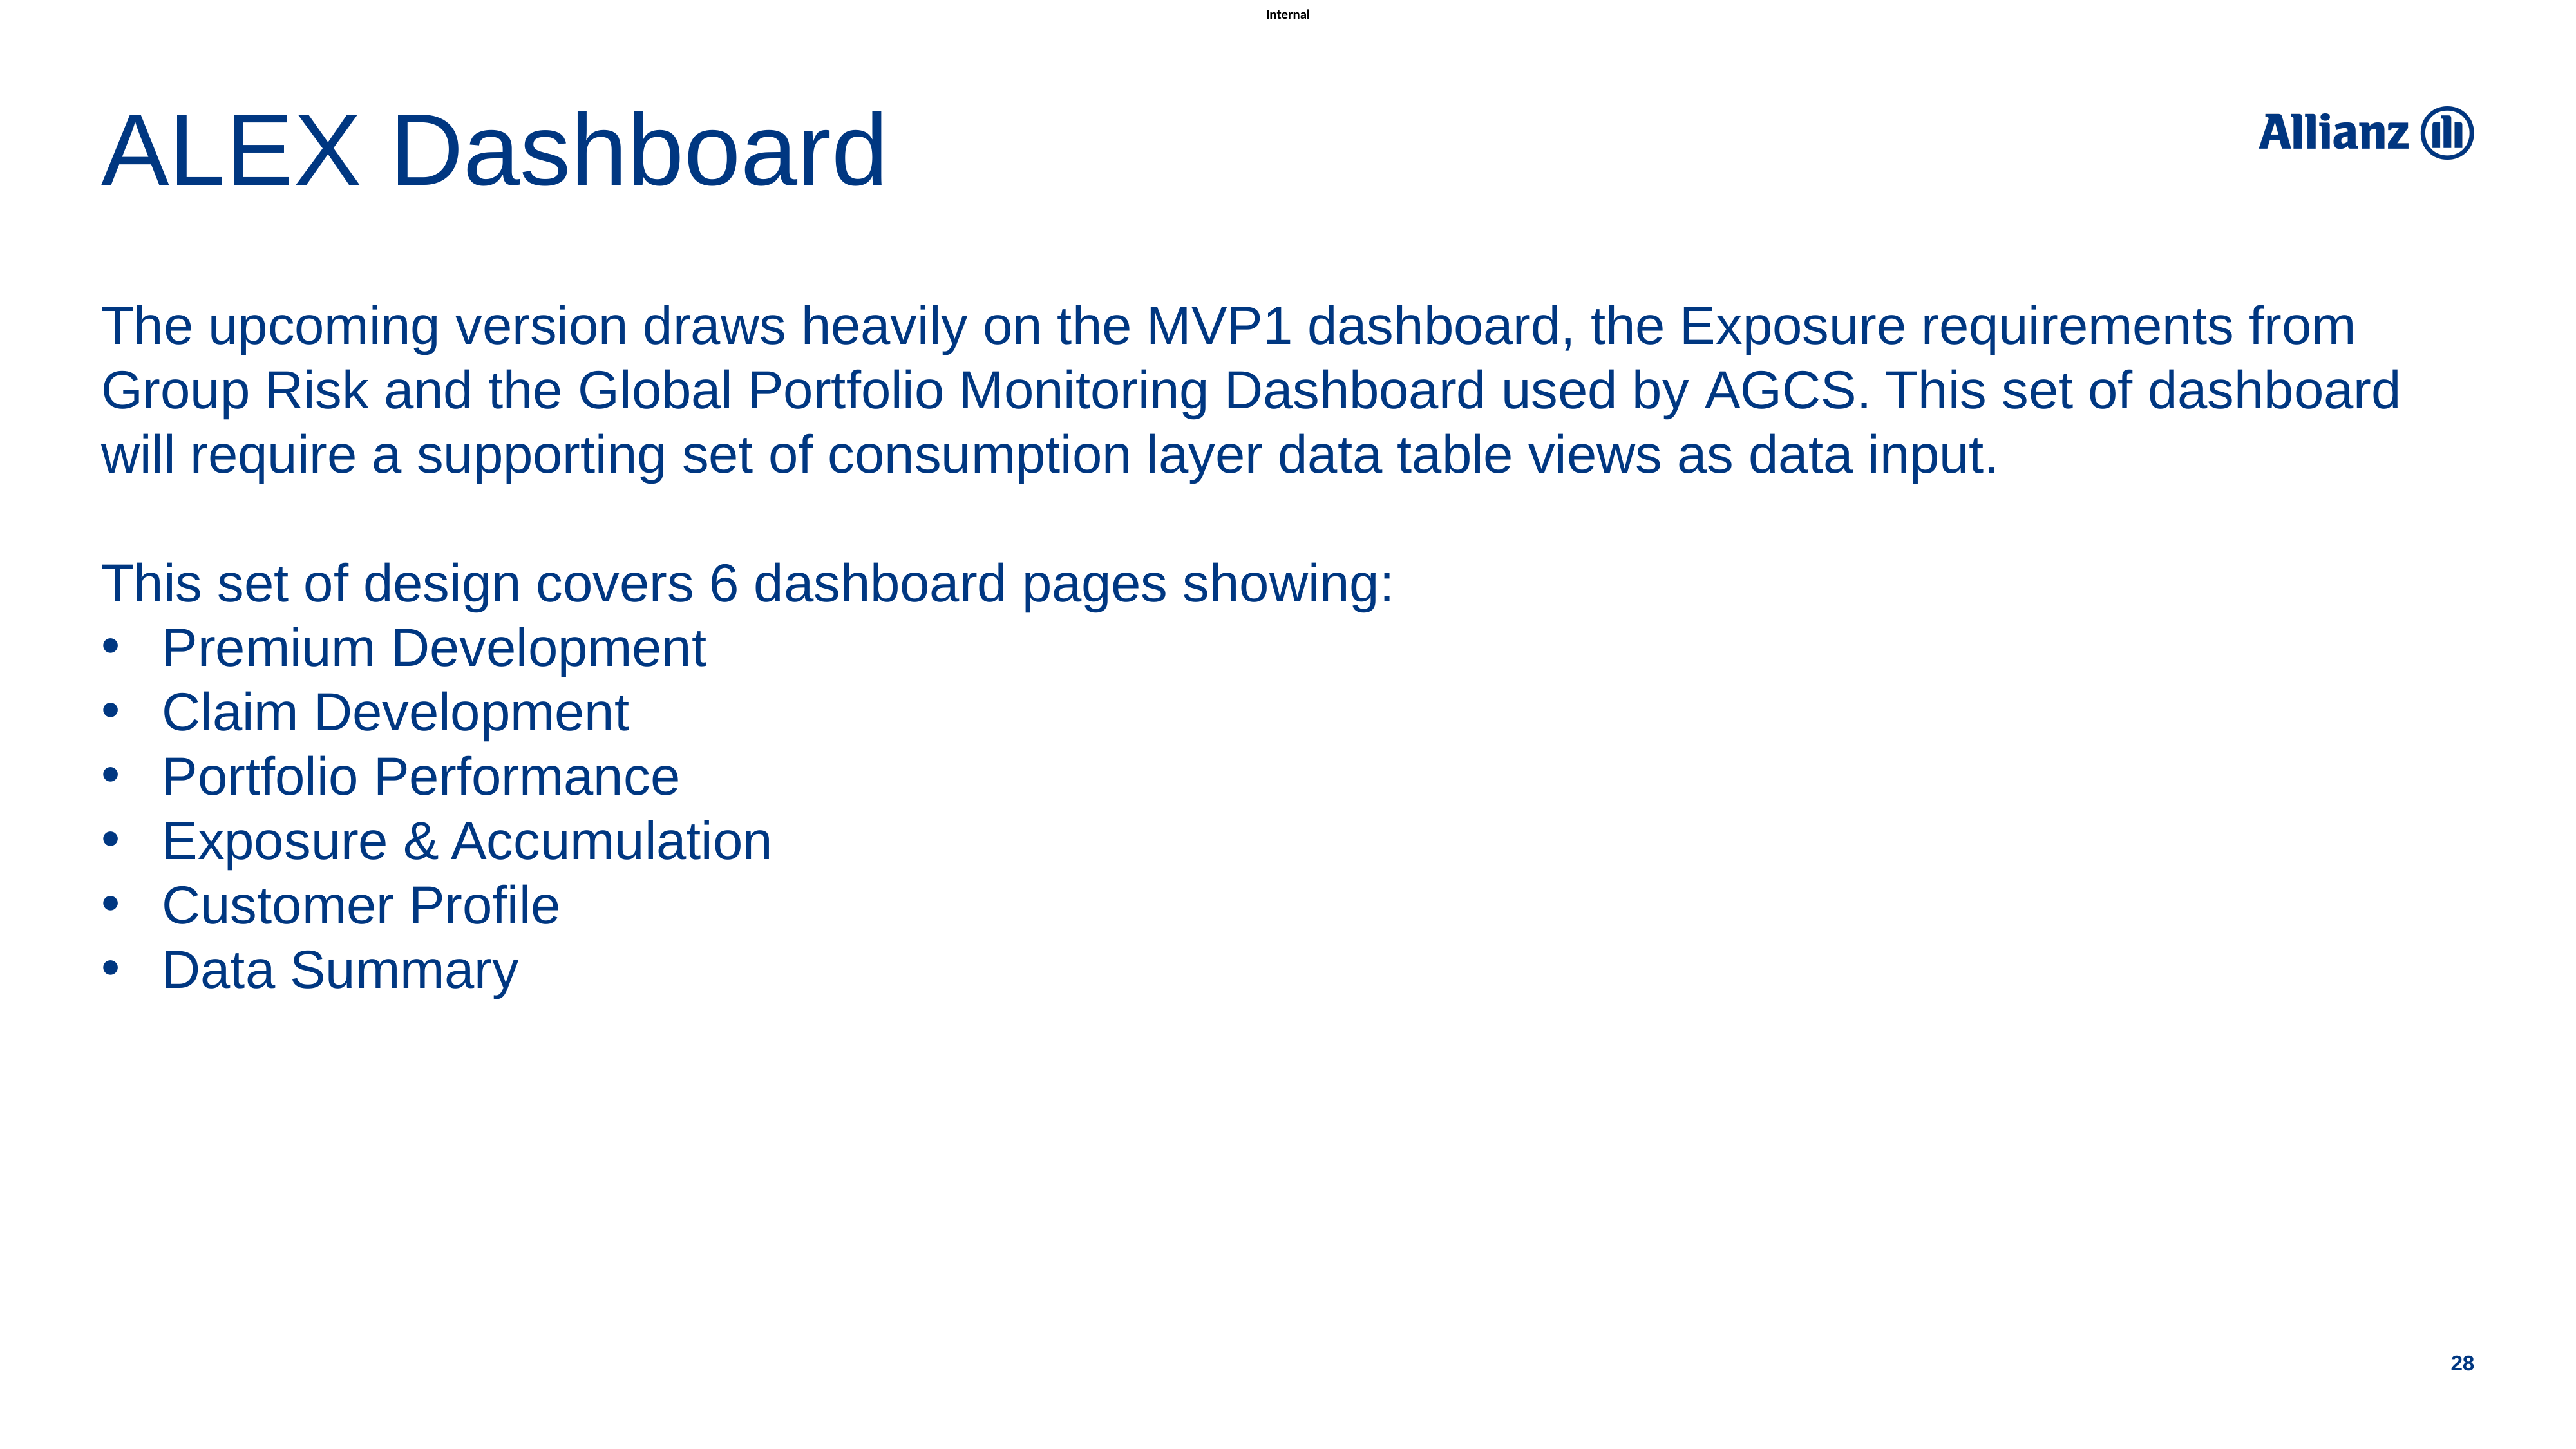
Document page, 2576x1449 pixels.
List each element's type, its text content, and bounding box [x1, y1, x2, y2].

slide_number 28 [2418, 1346, 2475, 1377]
list The upcoming version draws heavily on the MVP1 dashboard, the Exposure requirements from Group Risk and the Global Portfolio Monitoring Dashboard used by AGCS. This set of dashboard will require a supporting set of consumption layer data table views as data input. This set of design covers 6 dashboard pages showing: Premium Development Claim Development Portfolio Performance Exposure & Accumulation Customer Profile Data Summary [101, 290, 2475, 1303]
picture [2259, 106, 2474, 160]
title ALEX Dashboard [101, 103, 2072, 290]
